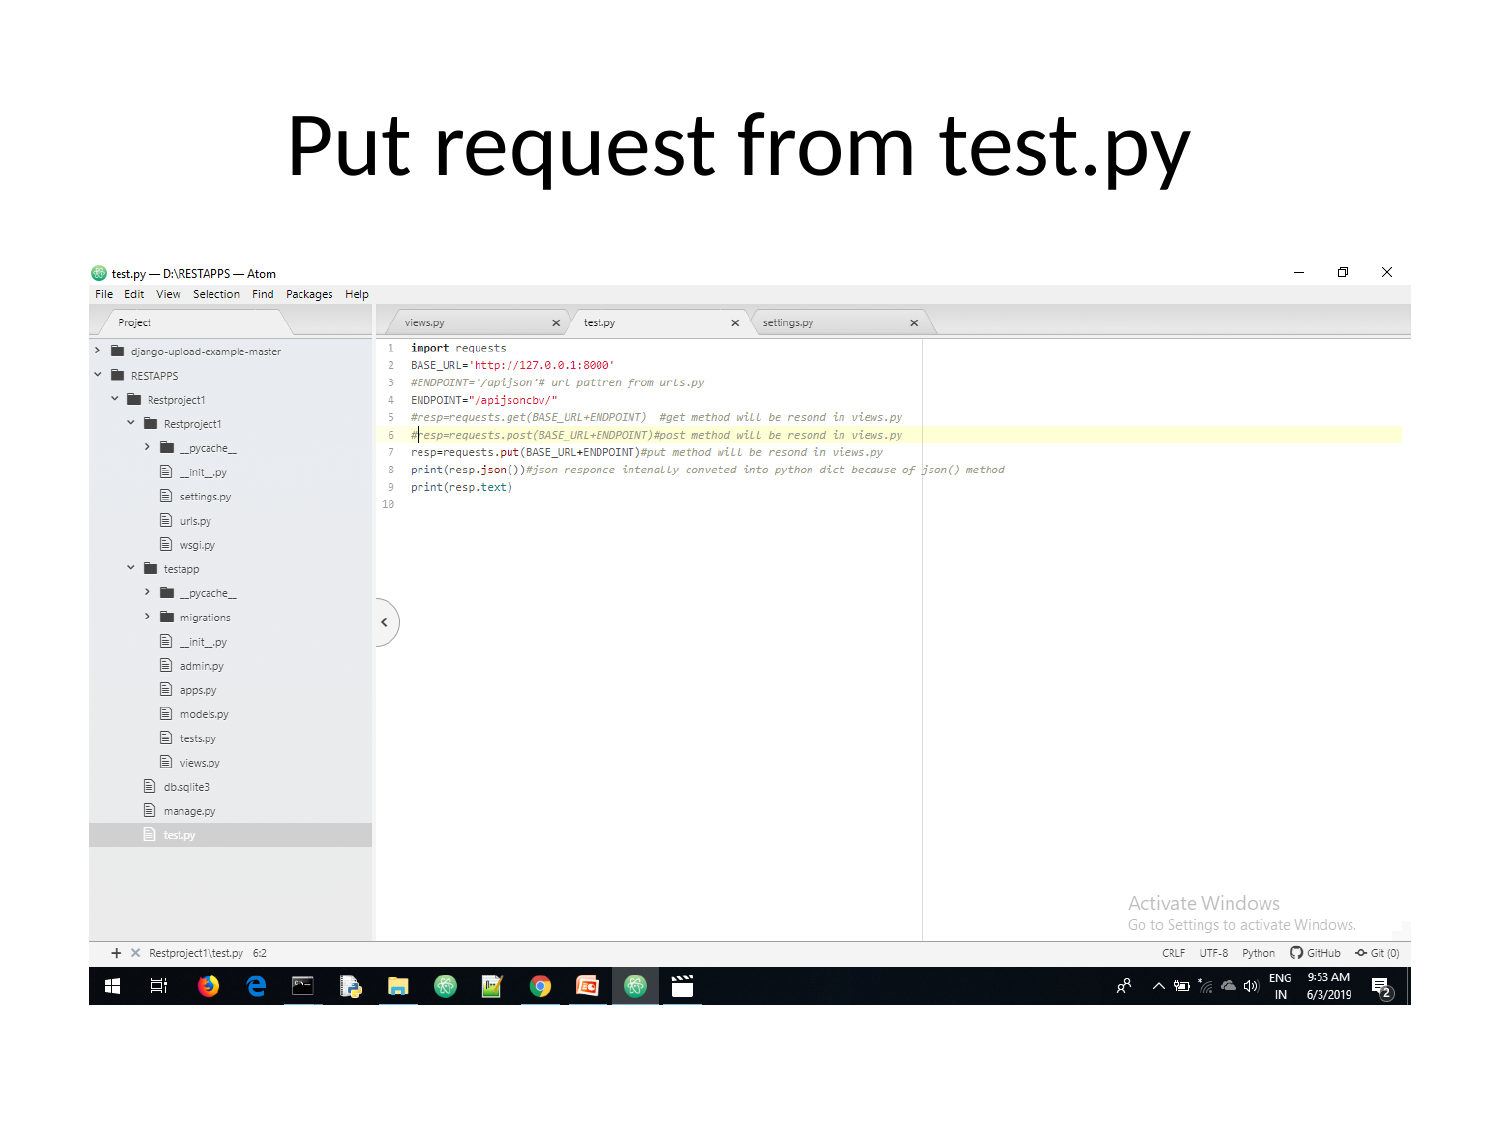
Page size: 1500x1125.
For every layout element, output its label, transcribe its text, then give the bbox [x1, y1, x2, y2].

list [89, 262, 1411, 1006]
title Put request from test.py [75, 45, 1425, 233]
